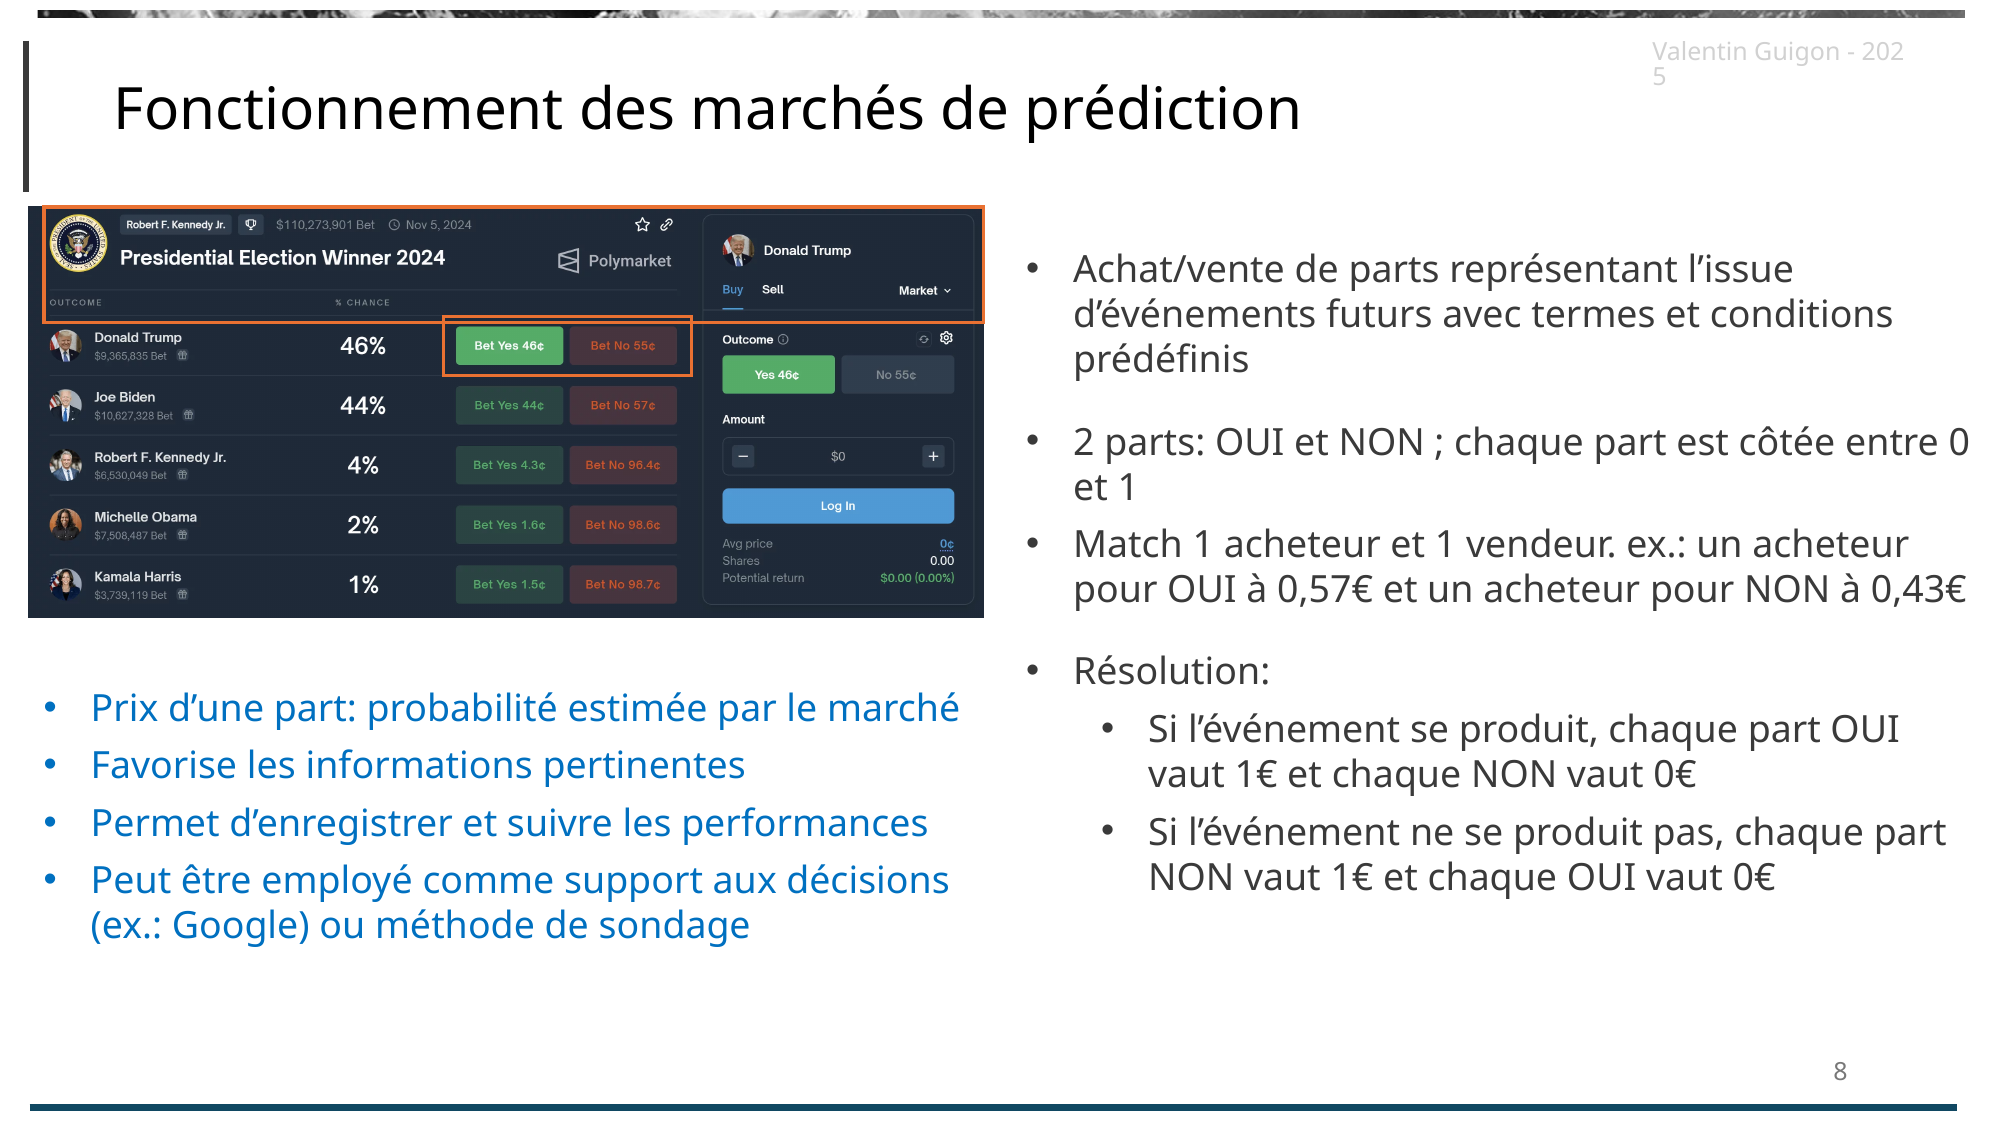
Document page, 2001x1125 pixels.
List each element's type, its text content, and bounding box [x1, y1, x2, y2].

title Fonctionnement des marchés de prédiction [99, 1, 1449, 220]
picture [28, 206, 984, 618]
text_box Prix d’une part: probabilité estimée par le marché Favorise les informations pertinentes Permet d’enregistrer et suivre les performances Peut être employé comme support aux décisions (ex.: Google) ou méthode de sondage [28, 676, 984, 954]
picture [37, 10, 99, 18]
footer Valentin Guigon - 2025 [1637, 22, 1921, 83]
slide_number 8 [1412, 1042, 1863, 1103]
picture [1449, 10, 1965, 18]
text_box Achat/vente de parts représentant l’issue d’événements futurs avec termes et conditions prédéfinis 2 parts: OUI et NON ; chaque part est côtée entre 0 et 1 Match 1 acheteur et 1 vendeur. ex.: un acheteur pour OUI à 0,57€ et un acheteur pour NON à 0,43€ Résolution: Si l’événement se produit, chaque part OUI vaut 1€ et chaque NON vaut 0€ Si l’événement ne se produit pas, chaque part NON vaut 1€ et chaque OUI vaut 0€ [1011, 237, 2000, 905]
